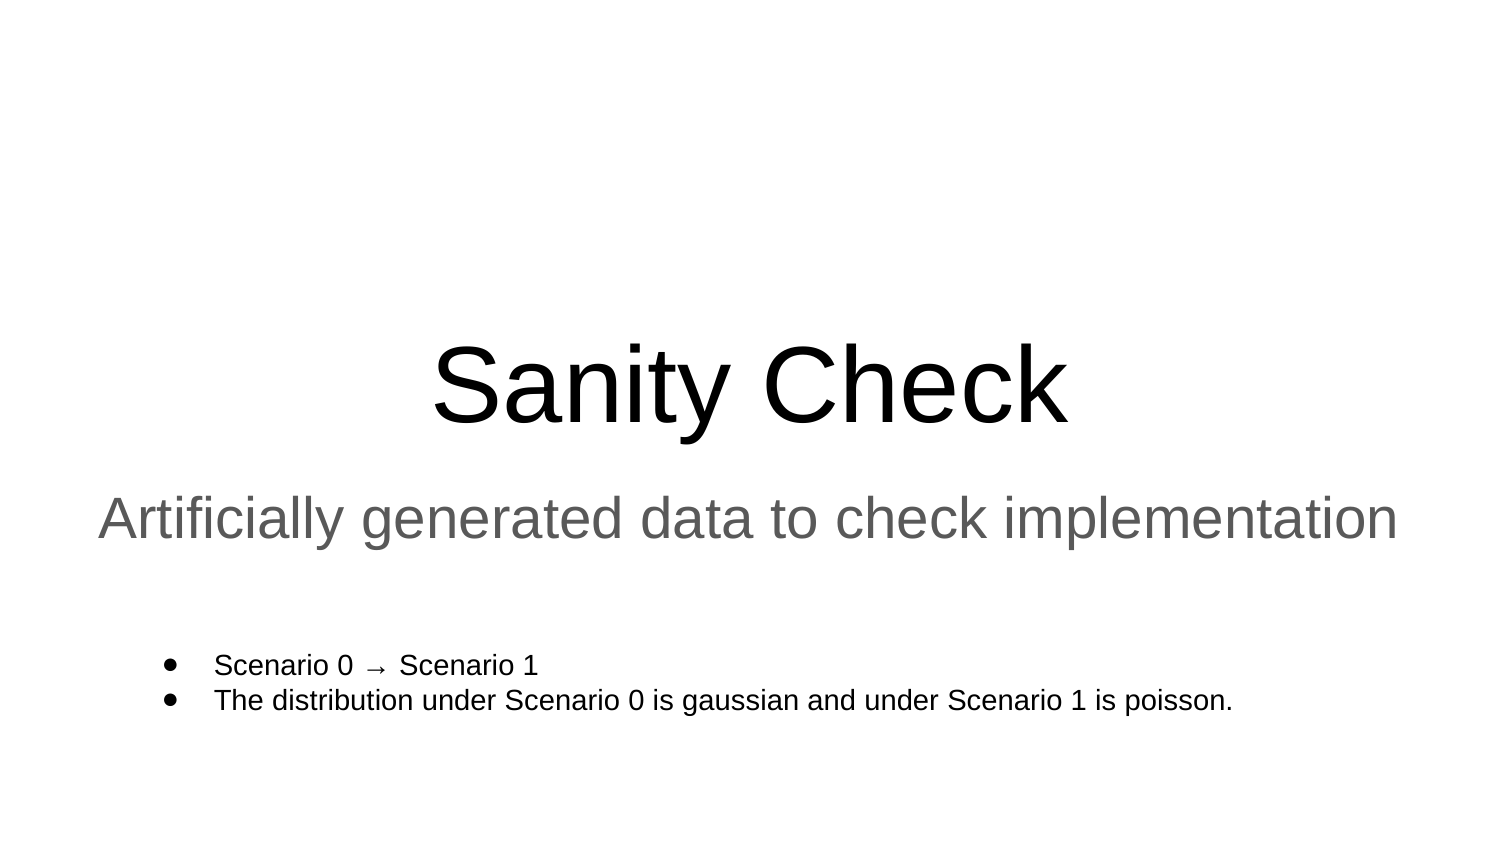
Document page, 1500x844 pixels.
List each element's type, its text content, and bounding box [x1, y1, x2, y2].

text_box Scenario 0 → Scenario 1 The distribution under Scenario 0 is gaussian and under Scenario 1 is poisson. [123, 631, 1397, 732]
subtitle Artificially generated data to check implementation [51, 464, 1449, 595]
title Sanity Check [51, 122, 1449, 459]
